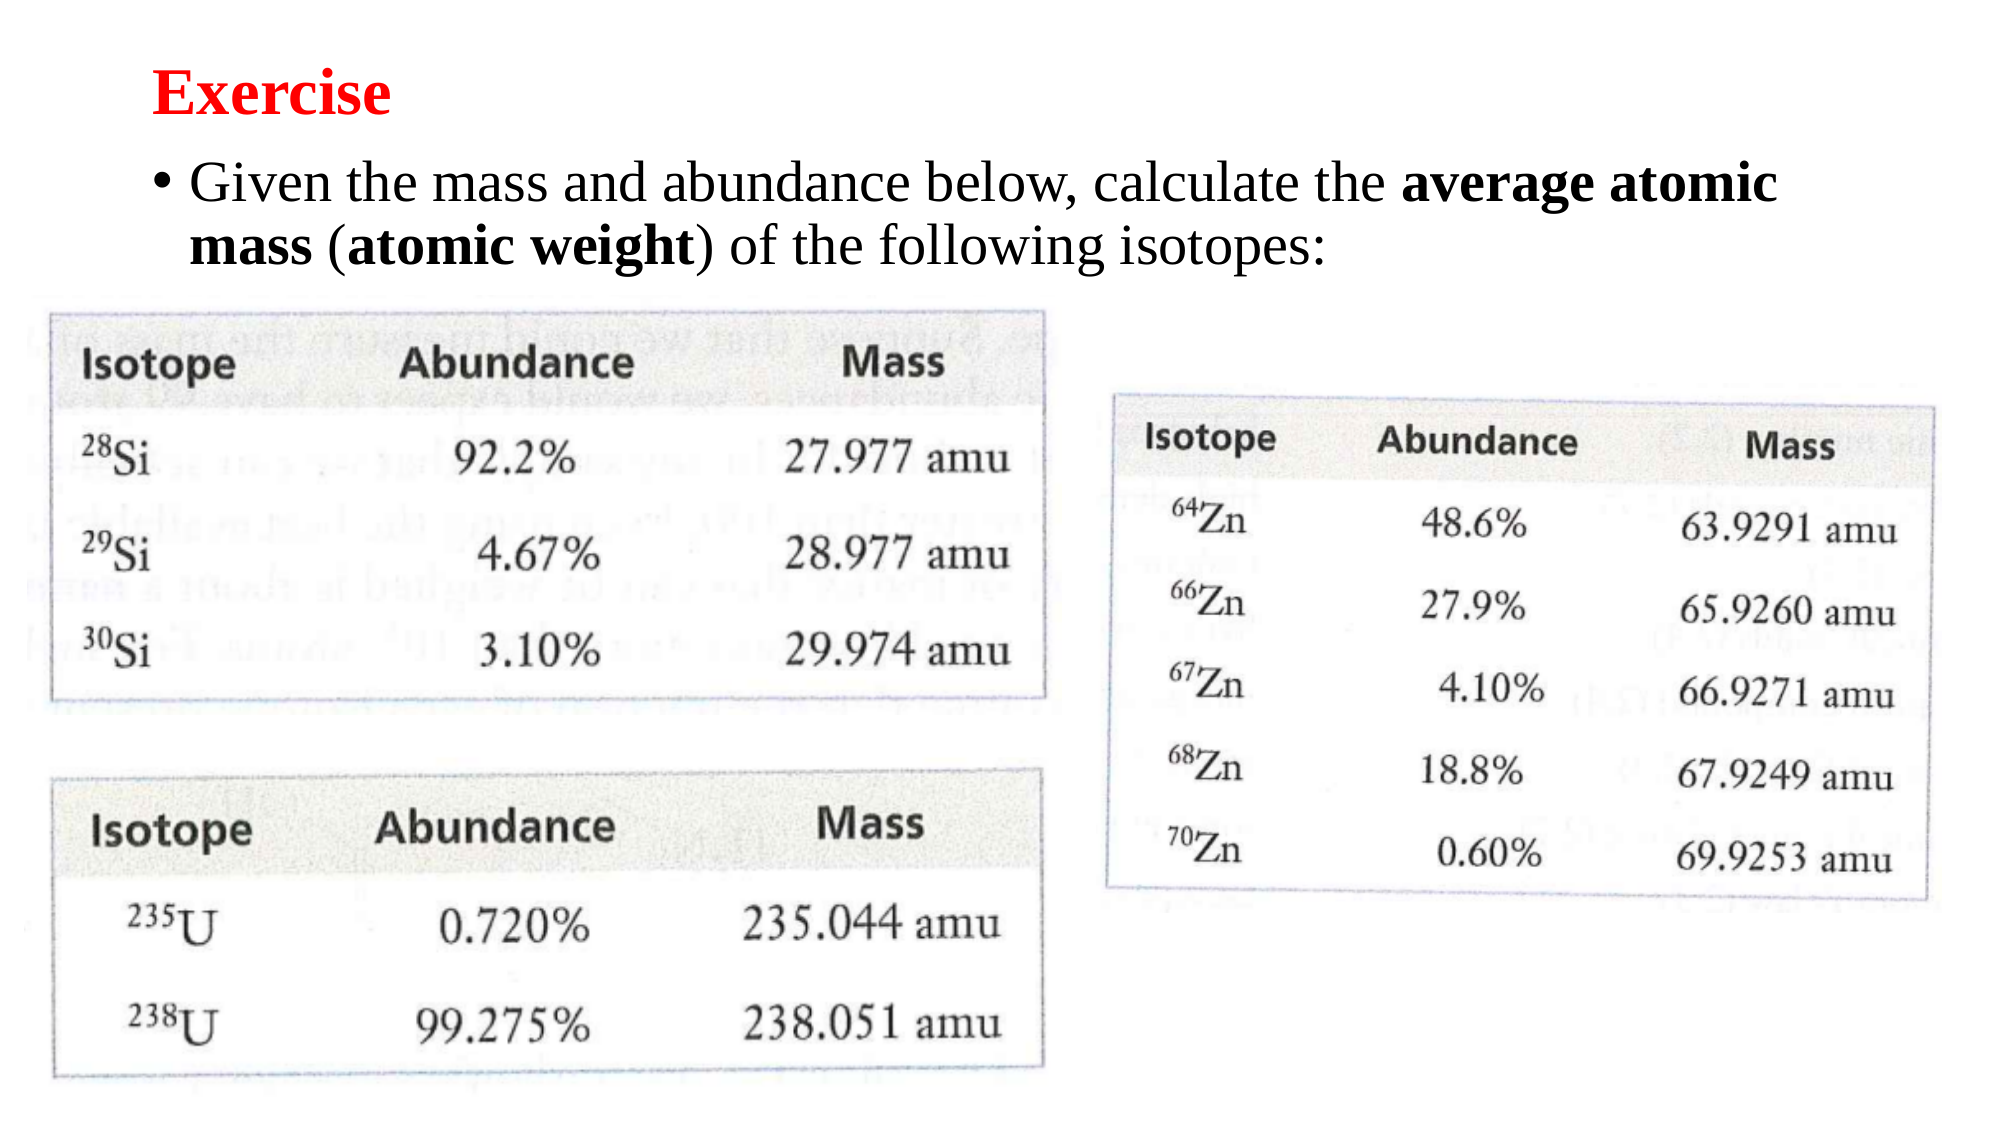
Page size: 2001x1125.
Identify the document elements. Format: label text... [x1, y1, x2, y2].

picture [1096, 383, 1942, 913]
picture [27, 295, 1062, 715]
list Given the mass and abundance below, calculate the average atomic mass (atomic weight) of the following isotopes: [137, 143, 1863, 1014]
picture [24, 756, 1062, 1100]
title Exercise [137, 59, 1863, 127]
